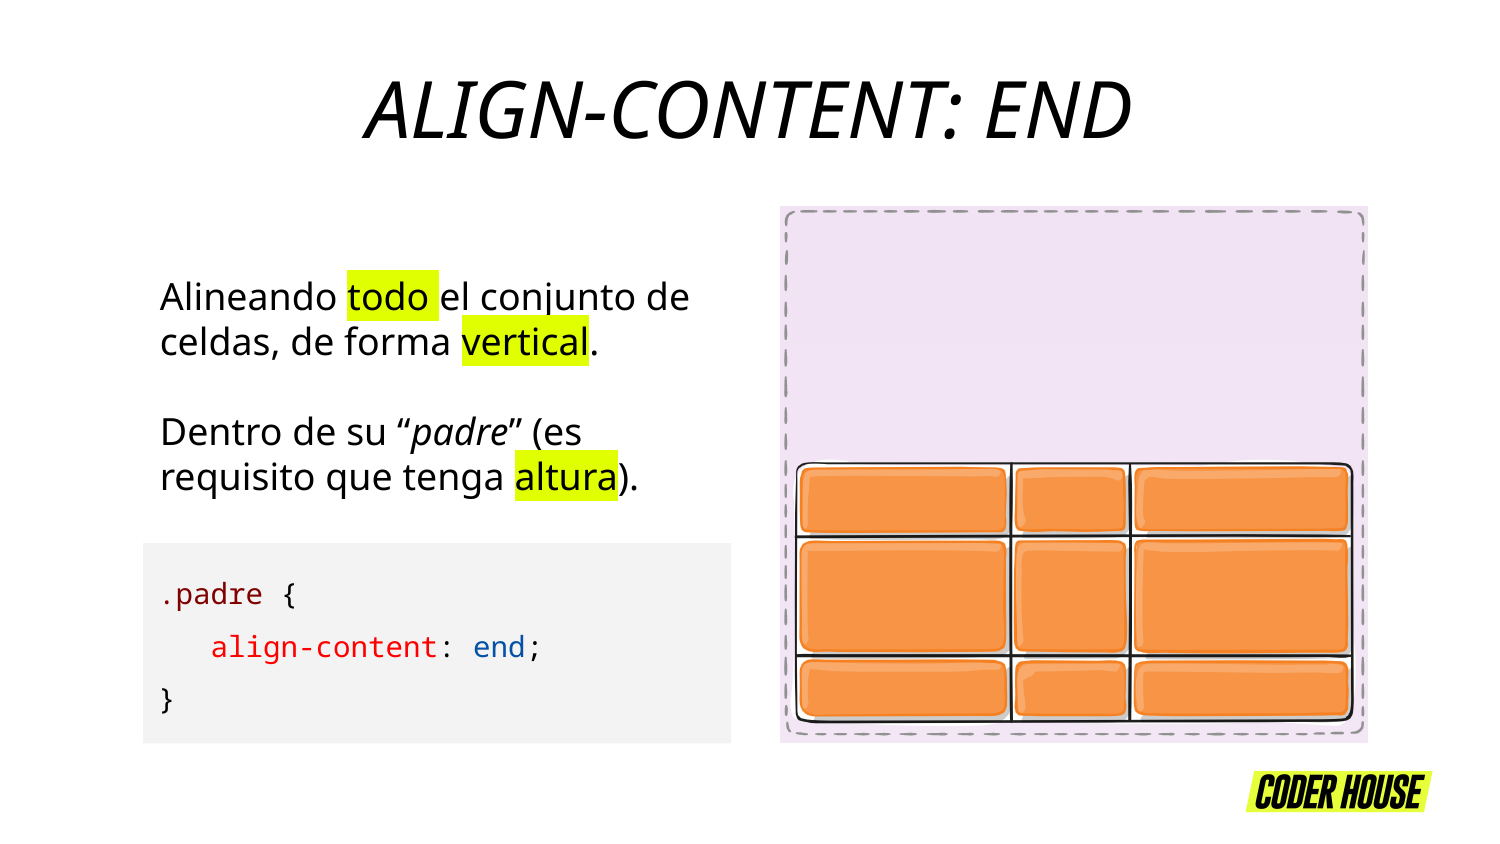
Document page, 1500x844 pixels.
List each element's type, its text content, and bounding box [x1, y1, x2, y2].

text_box .padre { align-content: end; } [143, 543, 732, 744]
picture [779, 205, 1369, 743]
picture [1241, 764, 1437, 819]
text_box ALIGN-CONTENT: END [105, 30, 1395, 207]
text_box Alineando todo el conjunto de celdas, de forma vertical. Dentro de su “padre” (es requisito que tenga altura). [144, 257, 733, 514]
